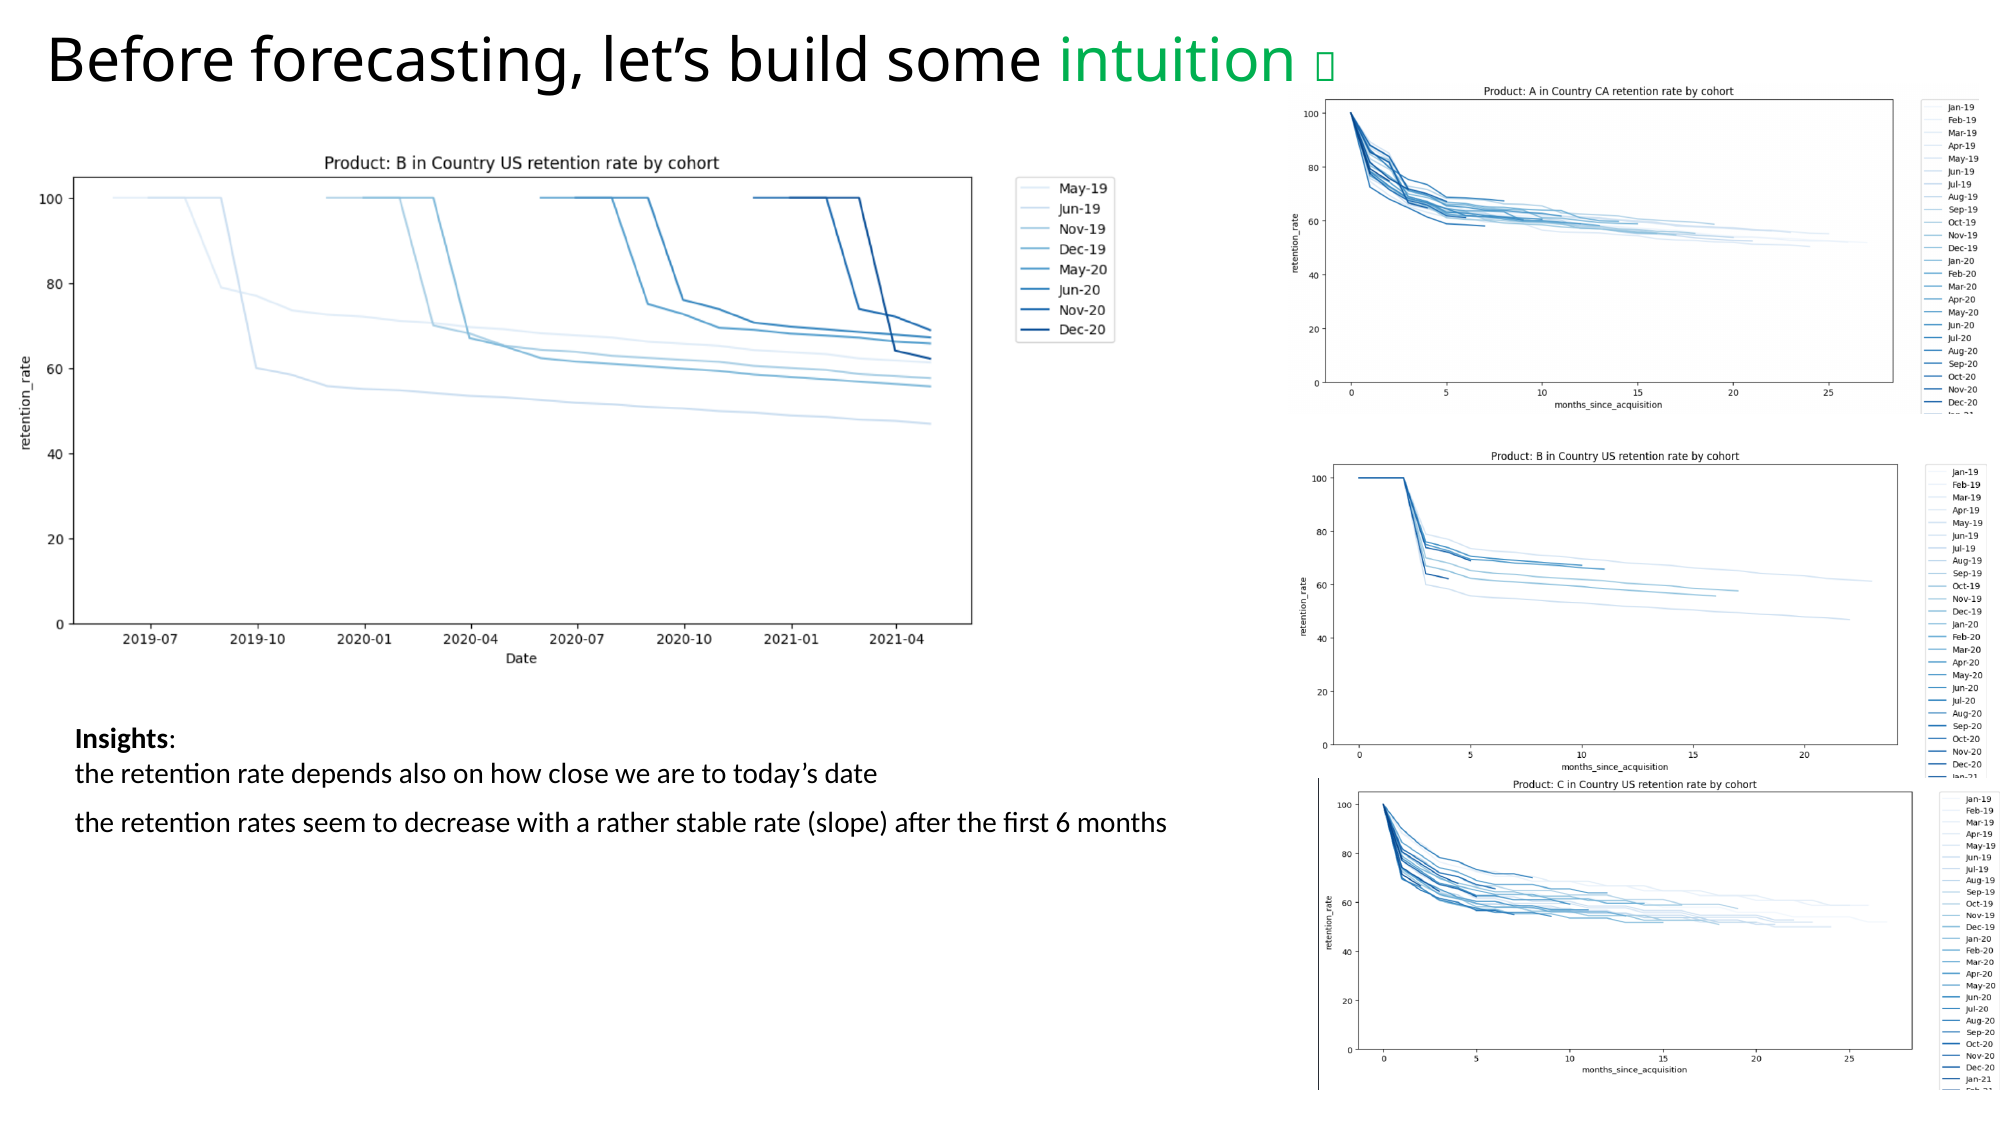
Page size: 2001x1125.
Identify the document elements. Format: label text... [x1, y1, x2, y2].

picture [1296, 448, 2000, 1090]
text_box the retention rates seem to decrease with a rather stable rate (slope) after the first 6 months [60, 796, 1284, 847]
picture [1288, 83, 1979, 414]
text_box Insights: the retention rate depends also on how close we are to today’s date [60, 712, 917, 796]
picture [13, 150, 1118, 668]
title Before forecasting, let’s build some intuition 🤔 [31, 17, 1393, 106]
